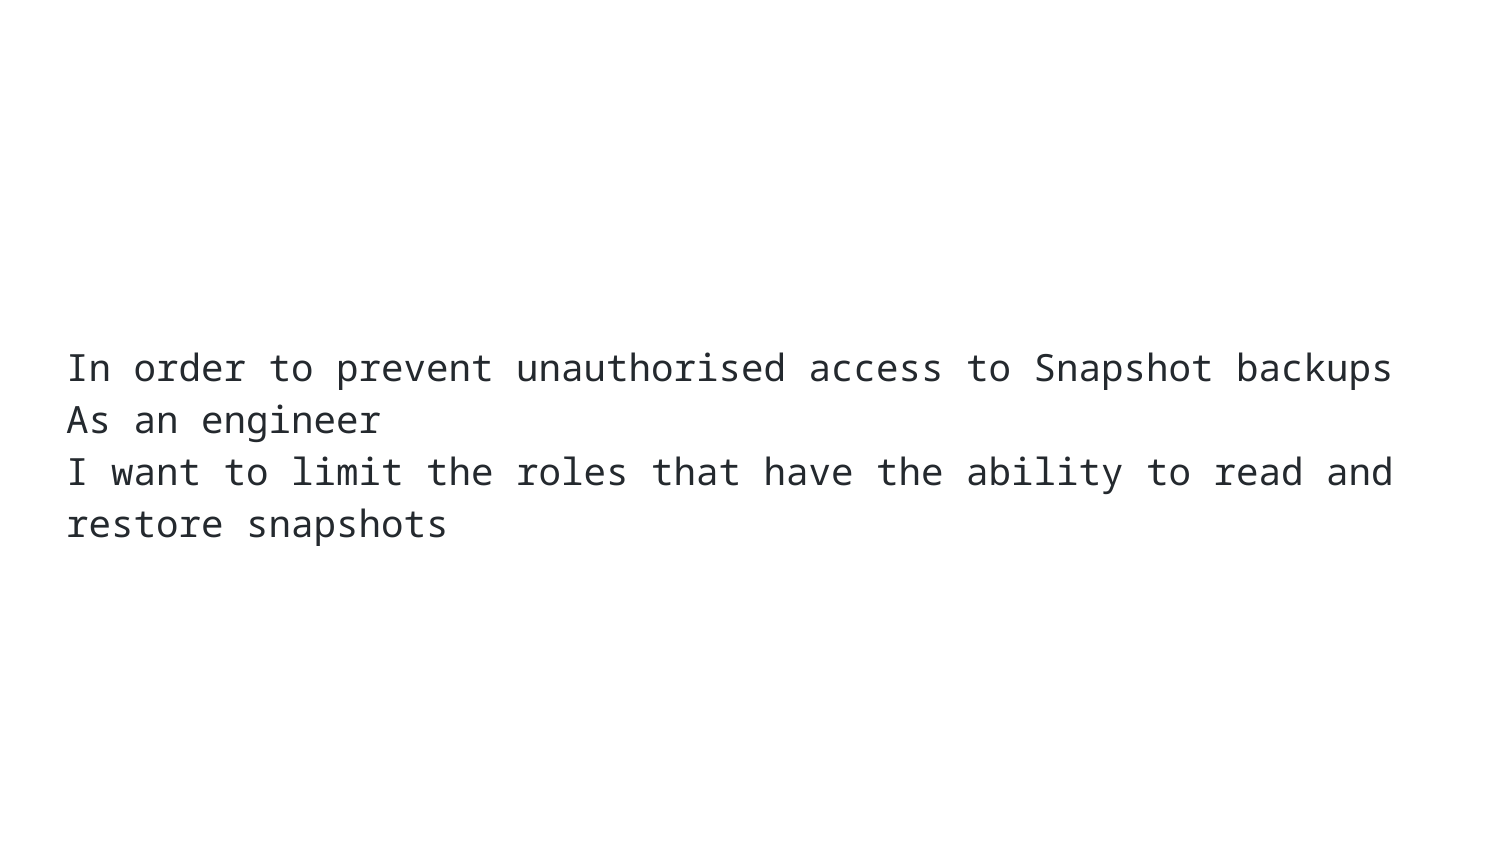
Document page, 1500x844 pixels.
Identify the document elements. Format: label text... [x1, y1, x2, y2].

list In order to prevent unauthorised access to Snapshot backups As an engineer I want to limit the roles that have the ability to read and restore snapshots [51, 322, 1449, 591]
